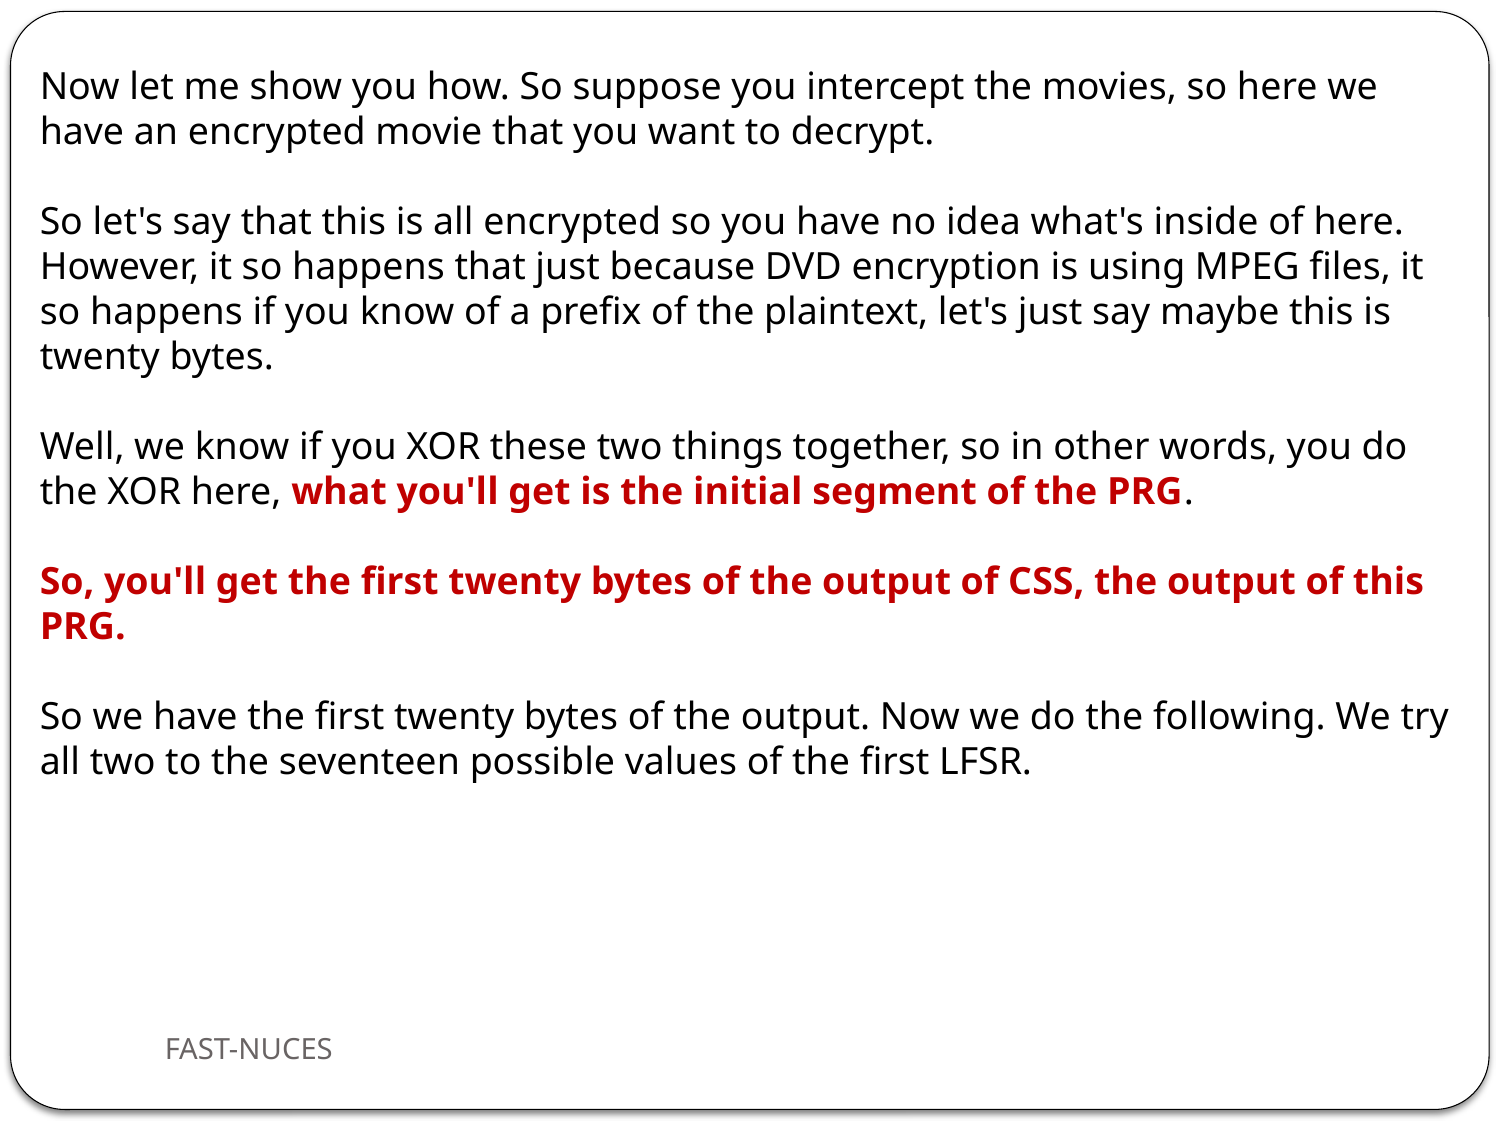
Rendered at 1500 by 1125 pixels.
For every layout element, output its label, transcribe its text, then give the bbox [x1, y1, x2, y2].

text_box Now let me show you how. So suppose you intercept the movies, so here we have an encrypted movie that you want to decrypt. So let's say that this is all encrypted so you have no idea what's inside of here. However, it so happens that just because DVD encryption is using MPEG files, it so happens if you know of a prefix of the plaintext, let's just say maybe this is twenty bytes. Well, we know if you XOR these two things together, so in other words, you do the XOR here, what you'll get is the initial segment of the PRG. So, you'll get the first twenty bytes of the output of CSS, the output of this PRG. So we have the first twenty bytes of the output. Now we do the following. We try all two to the seventeen possible values of the first LFSR. [24, 55, 1488, 790]
footer FAST-NUCES [150, 1012, 800, 1088]
